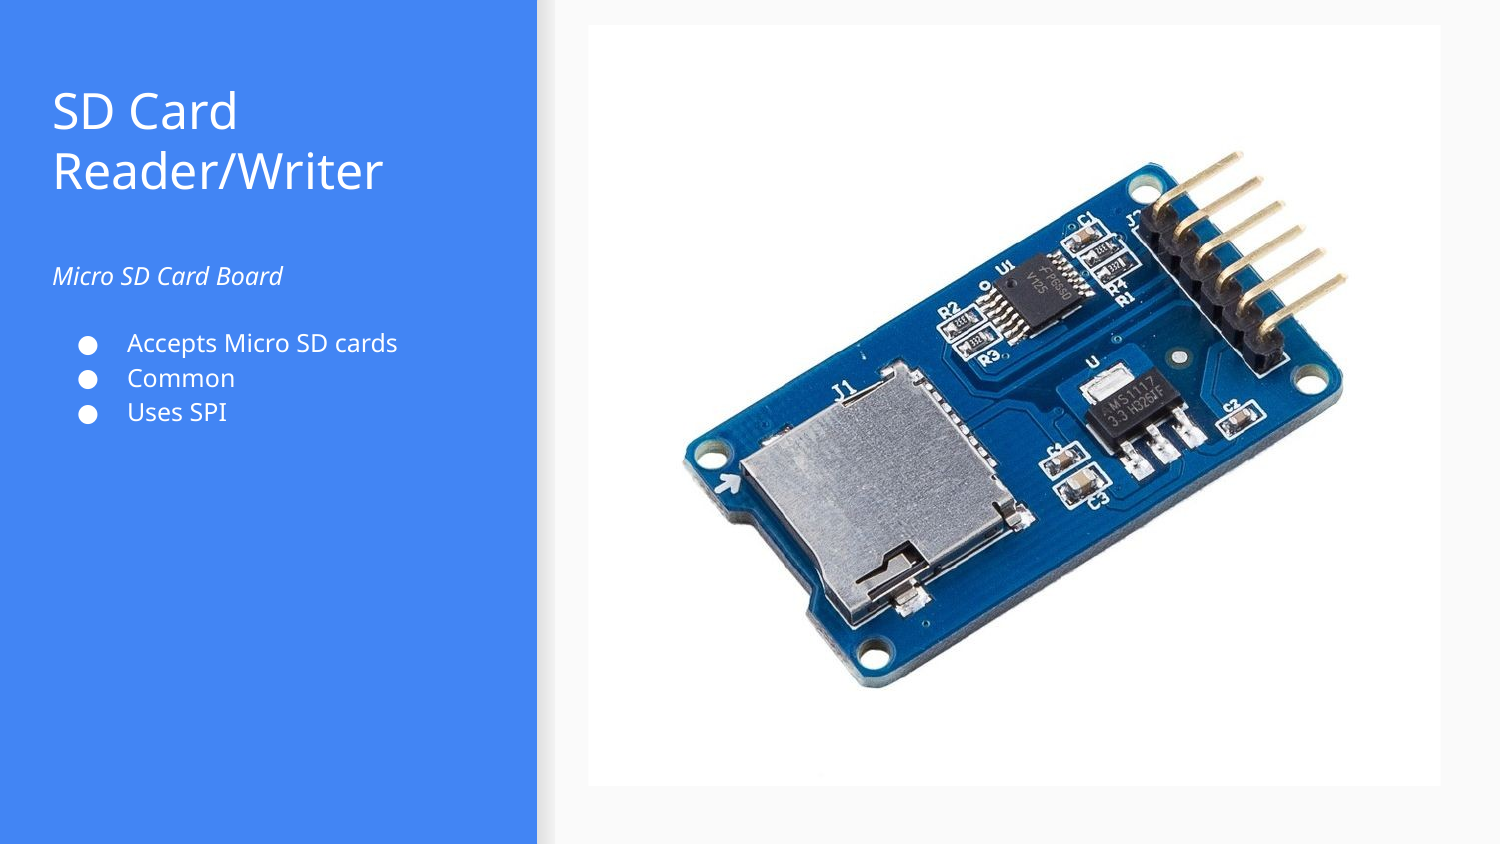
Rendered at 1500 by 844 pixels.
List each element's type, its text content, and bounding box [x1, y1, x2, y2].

title SD Card Reader/Writer [37, 58, 498, 216]
list Micro SD Card Board Accepts Micro SD cards Common Uses SPI [37, 240, 498, 760]
picture [588, 25, 1441, 786]
